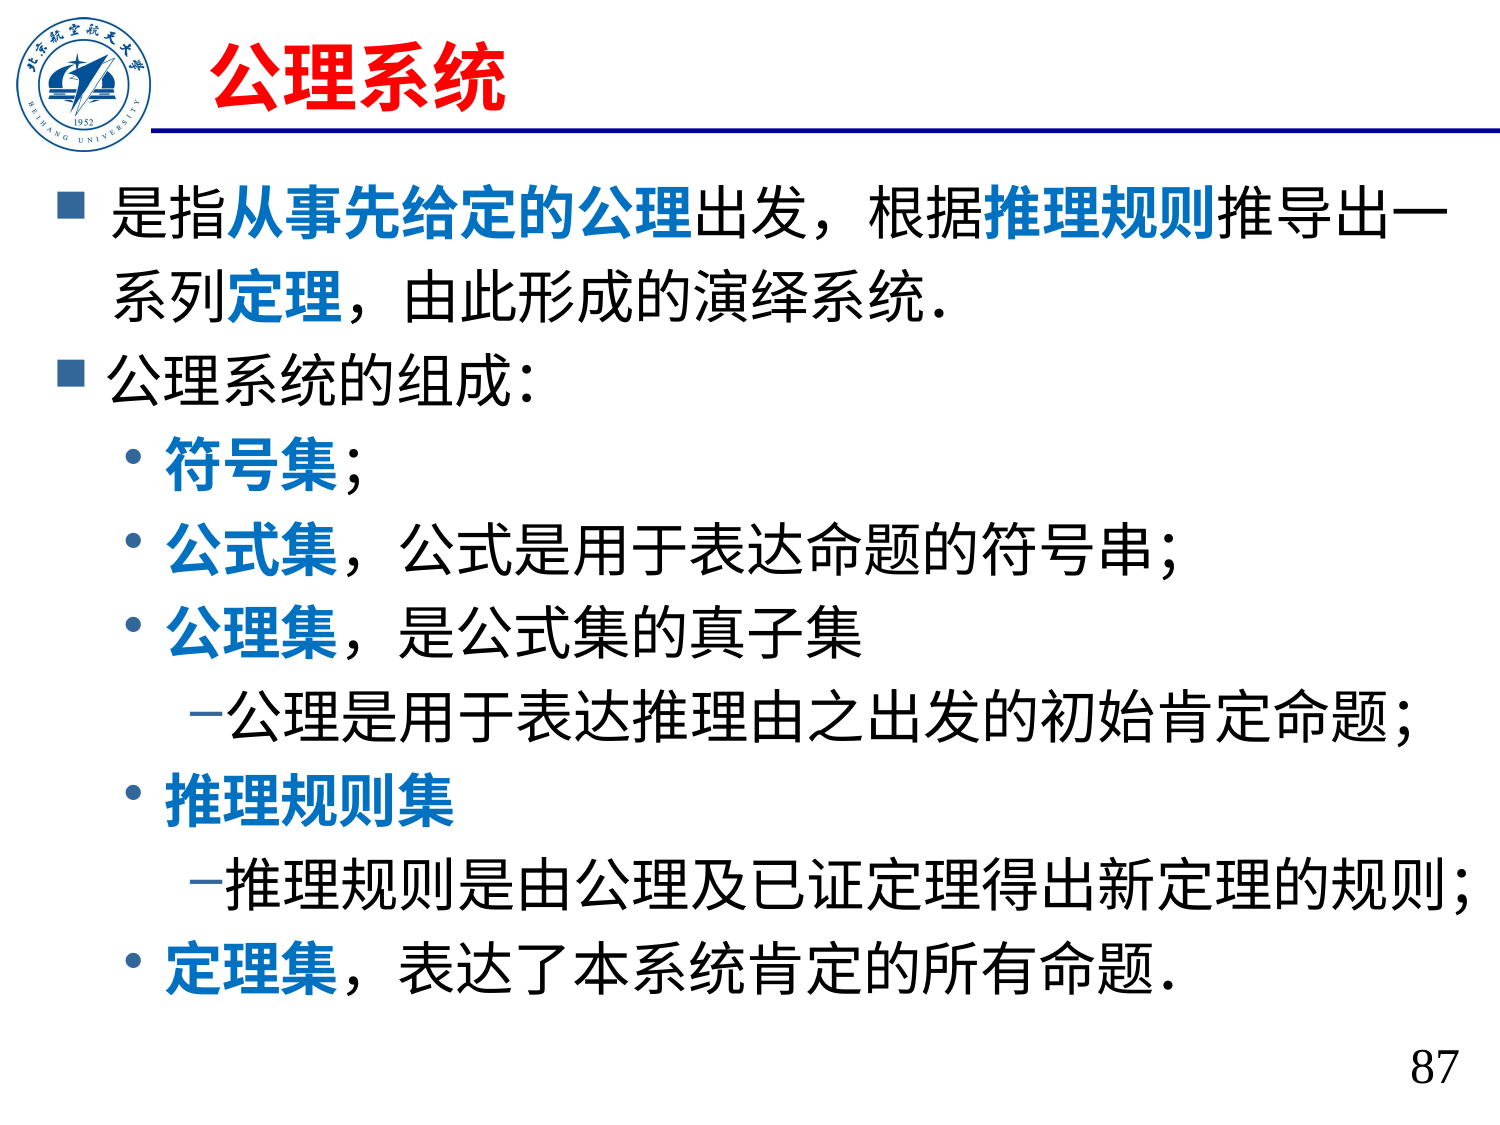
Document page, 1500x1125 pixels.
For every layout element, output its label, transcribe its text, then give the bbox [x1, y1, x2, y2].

list 是指从事先给定的公理出发，根据推理规则推导出一系列定理，由此形成的演绎系统． 公理系统的组成： 符号集； 公式集，公式是用于表达命题的符号串； 公理集，是公式集的真子集 公理是用于表达推理由之出发的初始肯定命题； 推理规则集 推理规则是由公理及已证定理得出新定理的规则； 定理集，表达了本系统肯定的所有命题． [38, 155, 1494, 1093]
title 公理系统 [192, 32, 1415, 120]
picture [16, 17, 151, 152]
